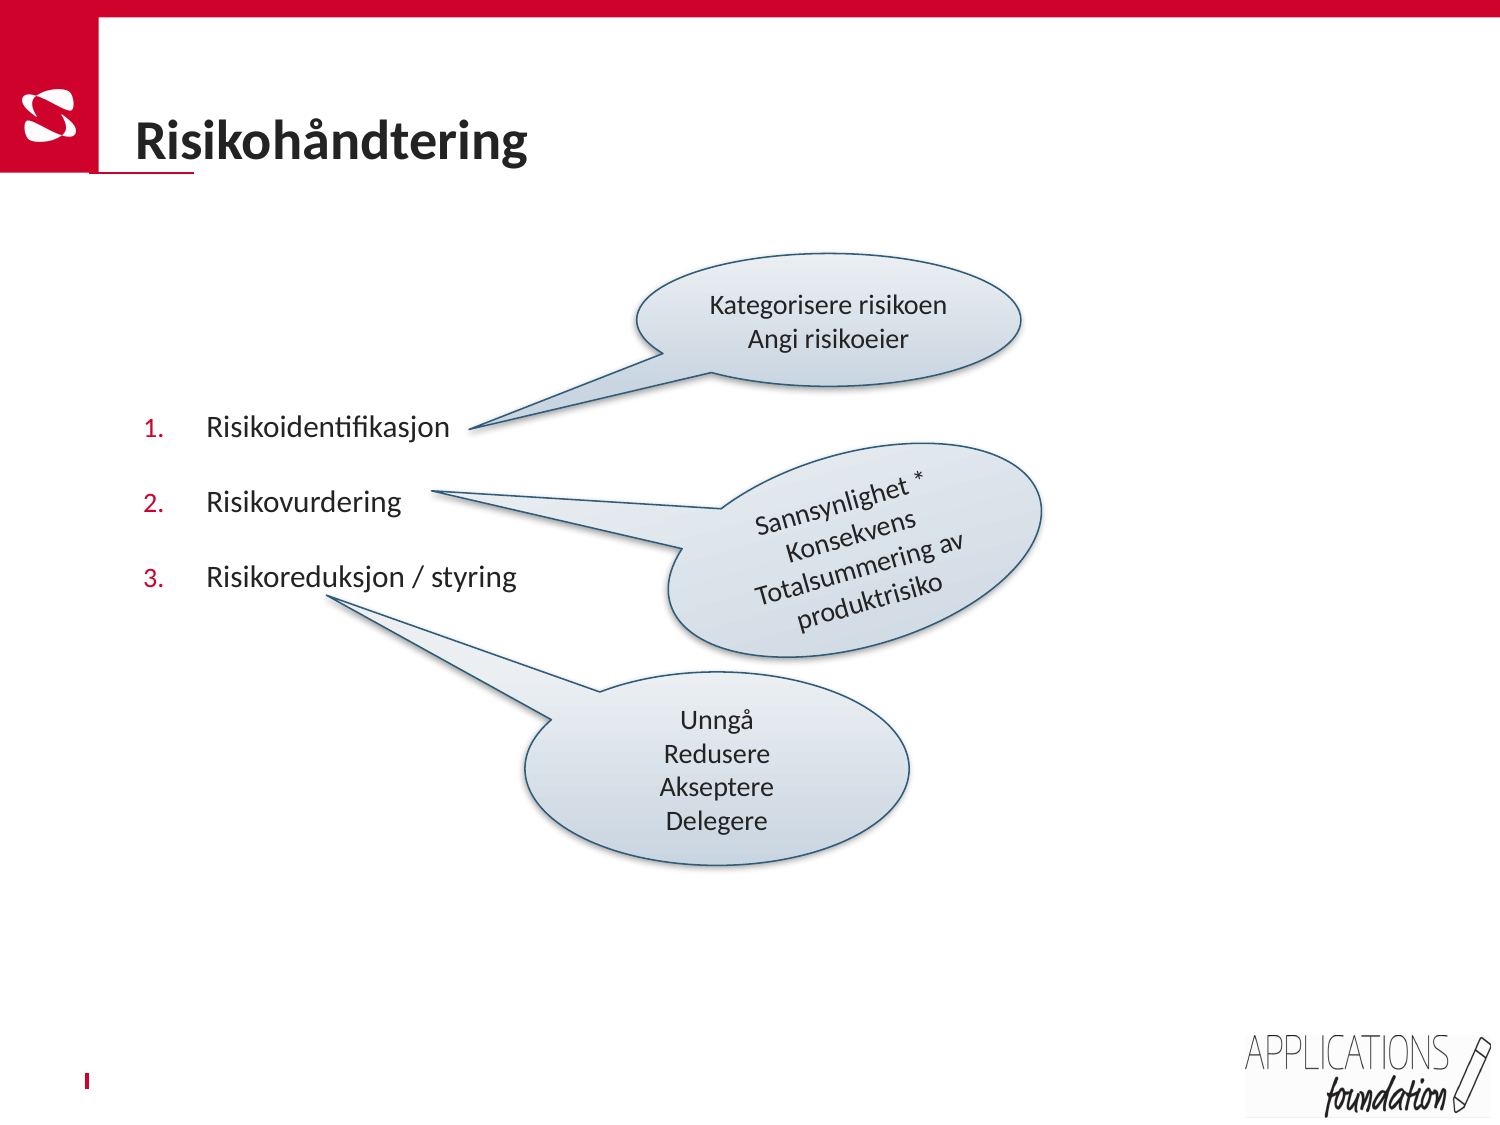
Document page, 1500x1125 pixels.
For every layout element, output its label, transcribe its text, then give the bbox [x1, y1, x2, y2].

text_box Kategorisere risikoen Angi risikoeier [468, 252, 1022, 431]
list Risikohåndtering [135, 0, 1341, 171]
text_box Sannsynlighet * Konsekvens Totalsummering av produktrisiko [430, 442, 1043, 658]
picture [1245, 1031, 1491, 1118]
text_box [672, 406, 1137, 983]
text_box Unngå Redusere Akseptere Delegere [325, 594, 910, 867]
text_box Risikoidentifikasjon Risikovurdering Risikoreduksjon / styring [143, 406, 607, 983]
picture [22, 89, 76, 142]
